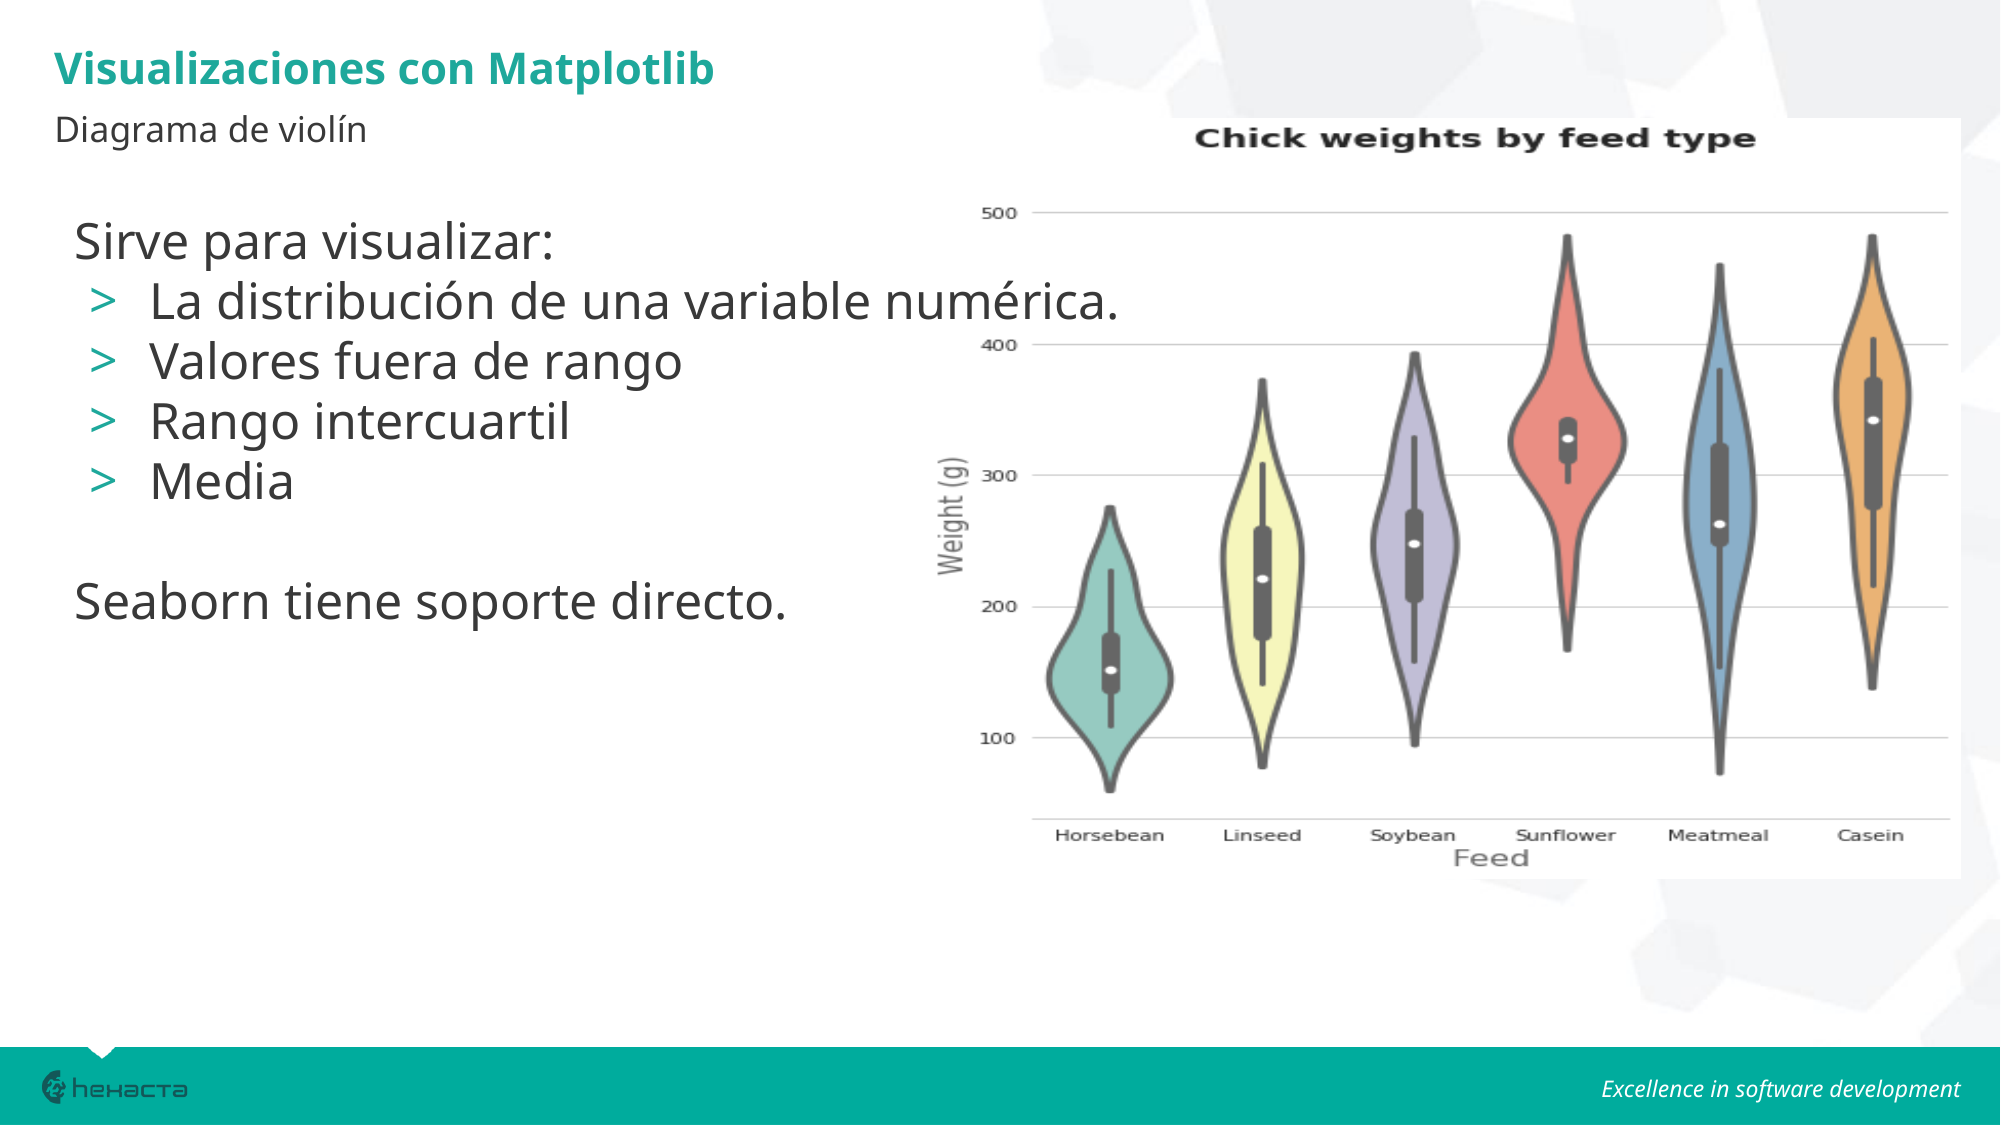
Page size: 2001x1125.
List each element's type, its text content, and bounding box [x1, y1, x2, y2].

list Diagrama de violín [39, 99, 1961, 162]
text_box Sirve para visualizar: La distribución de una variable numérica. Valores fuera de rango Rango intercuartil Media Seaborn tiene soporte directo. [59, 202, 921, 796]
list Visualizaciones con Matplotlib [39, 43, 1961, 99]
picture [0, 0, 2001, 1125]
